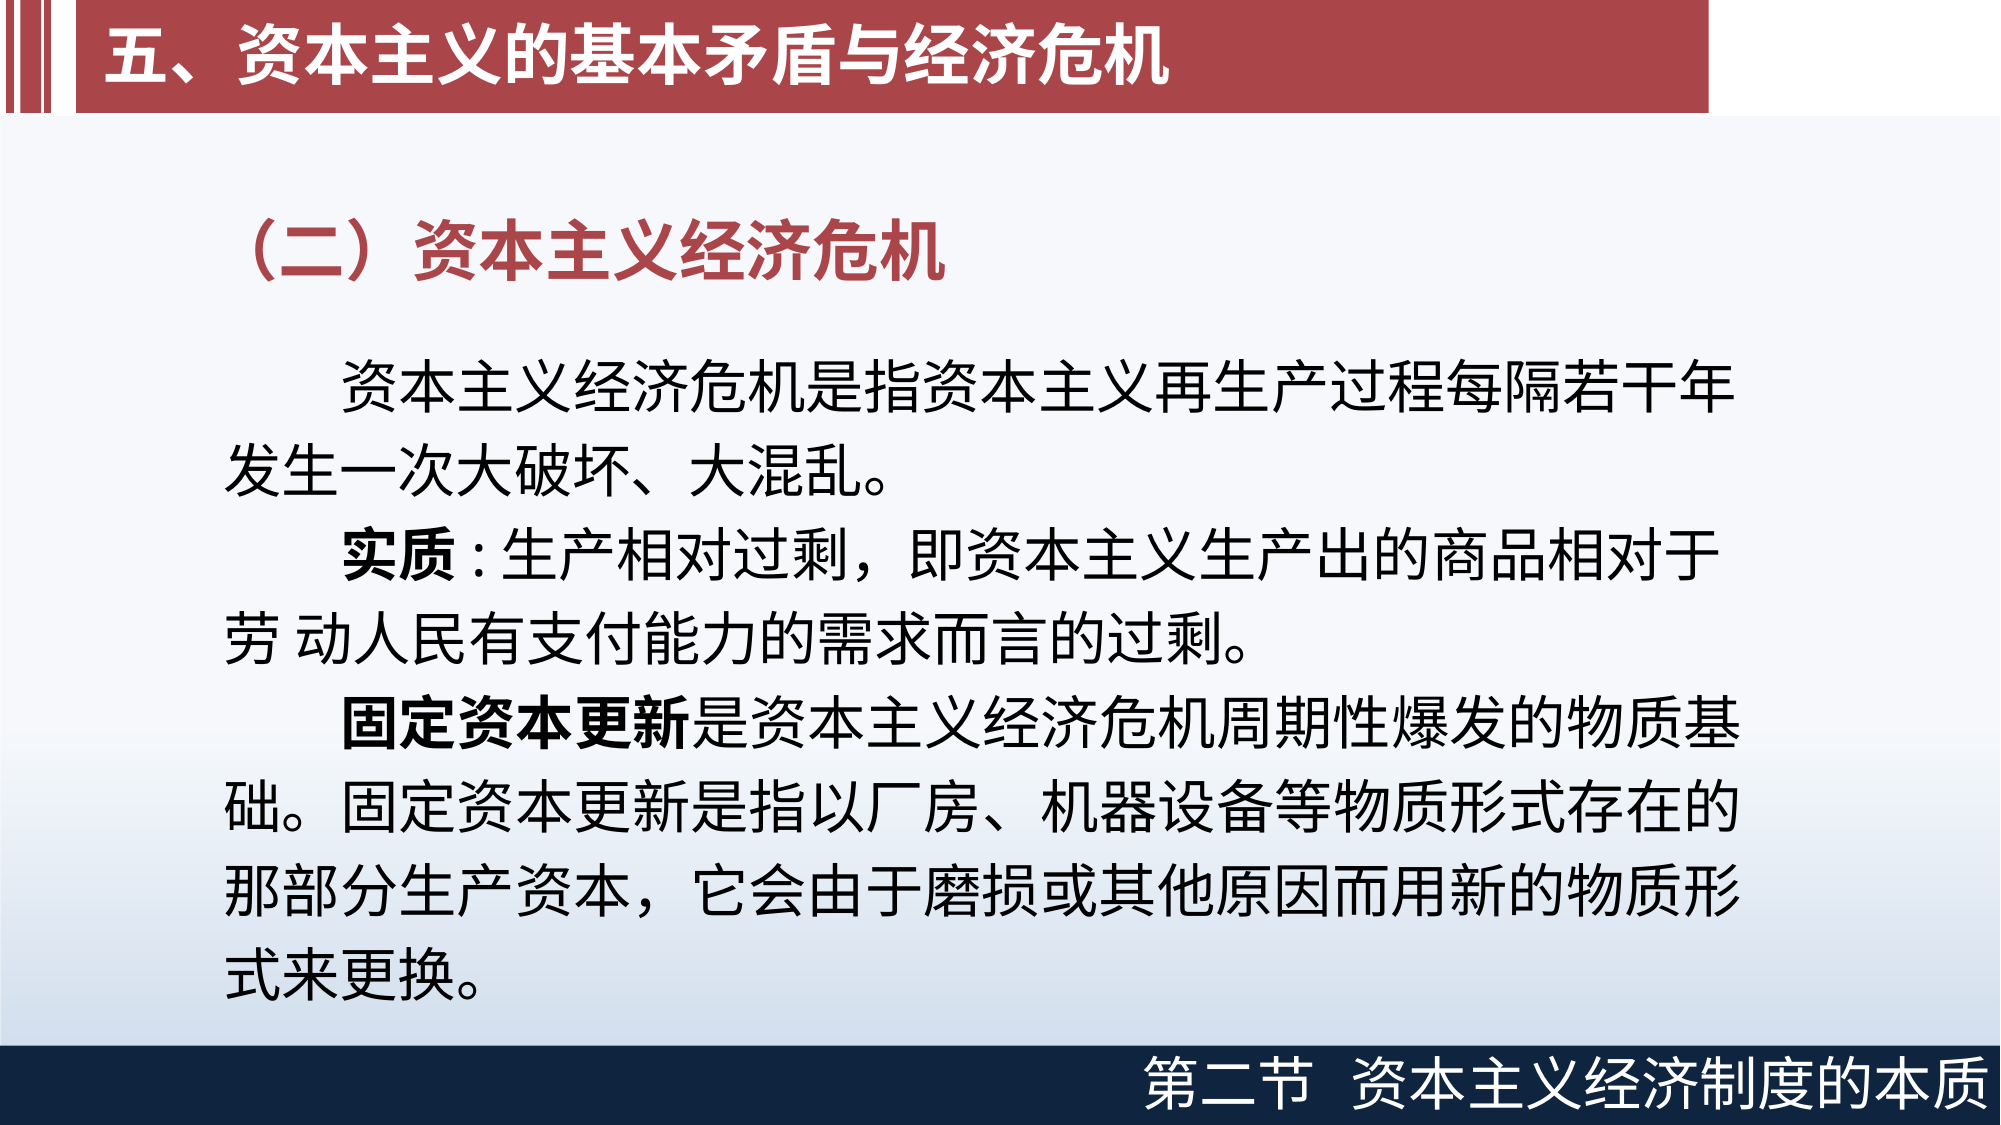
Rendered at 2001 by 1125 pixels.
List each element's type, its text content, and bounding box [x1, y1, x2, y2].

text_box （二）资本主义经济危机 资本主义经济危机是指资本主义再生产过程每隔若干年 发生一次大破坏、大混乱。 实质:生产相对过剩，即资本主义生产出的商品相对于劳 动人民有支付能力的需求而言的过剩。 固定资本更新是资本主义经济危机周期性爆发的物质基 础。固定资本更新是指以厂房、机器设备等物质形式存在的 那部分生产资本，它会由于磨损或其他原因而用新的物质形 式来更换。 [209, 207, 1756, 1008]
text_box [0, 1045, 2000, 1125]
text_box 第二节 [1139, 1044, 1319, 1118]
text_box [0, 116, 2000, 1045]
title 五、资本主义的基本矛盾与经济危机 [100, 10, 1251, 201]
text_box 资本主义经济制度的本质 [1348, 1044, 1994, 1118]
